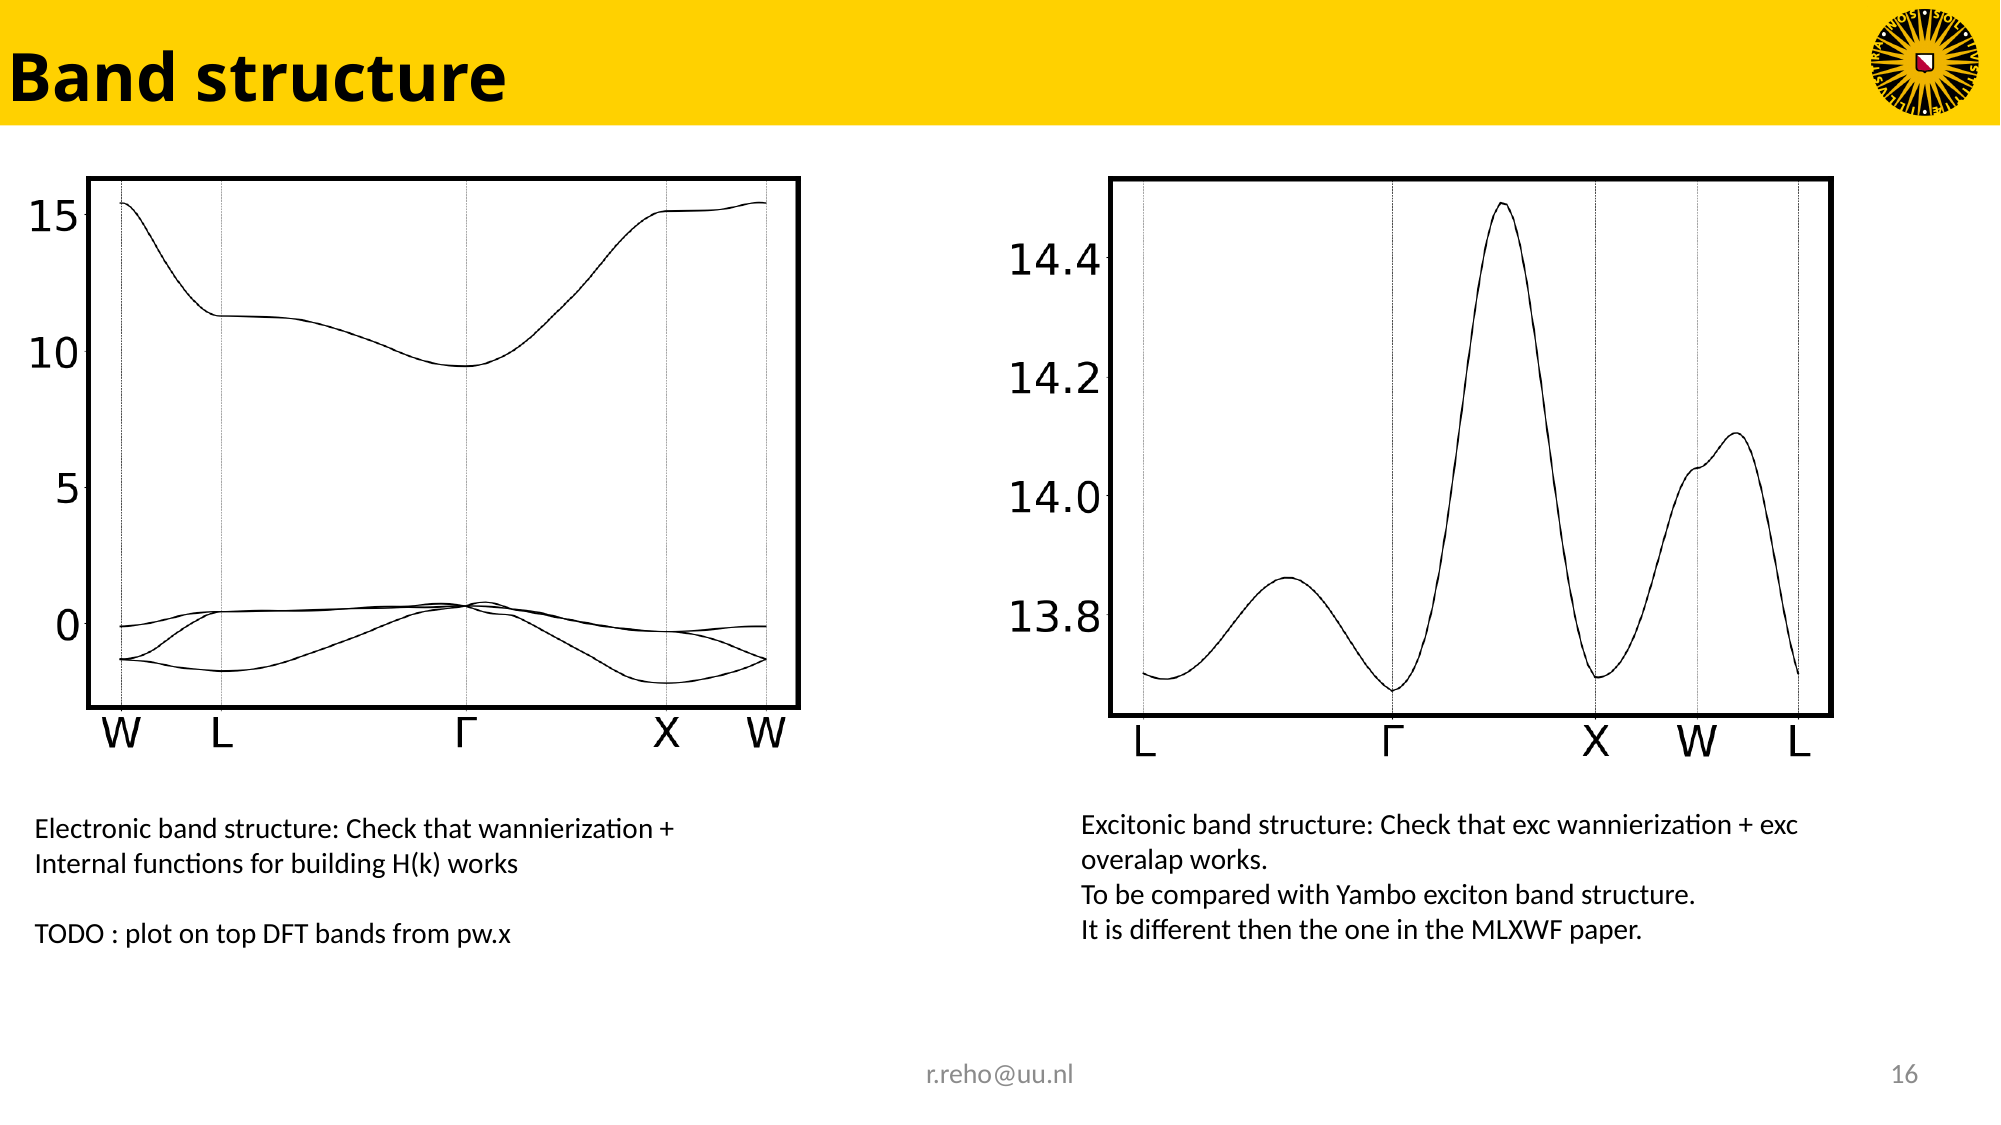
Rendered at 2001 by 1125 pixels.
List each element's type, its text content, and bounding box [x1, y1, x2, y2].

slide_number 16 [1595, 1042, 1934, 1103]
picture [19, 171, 805, 763]
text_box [0, 0, 2000, 126]
text_box Electronic band structure: Check that wannierization + Internal functions for building H(k) works TODO : plot on top DFT bands from pw.x [19, 801, 805, 957]
picture [999, 171, 1838, 772]
text_box Excitonic band structure: Check that exc wannierization + exc overalap works. To be compared with Yambo exciton band structure. It is different then the one in the MLXWF paper. [1066, 797, 1851, 953]
footer r.reho@uu.nl [746, 1042, 1254, 1103]
